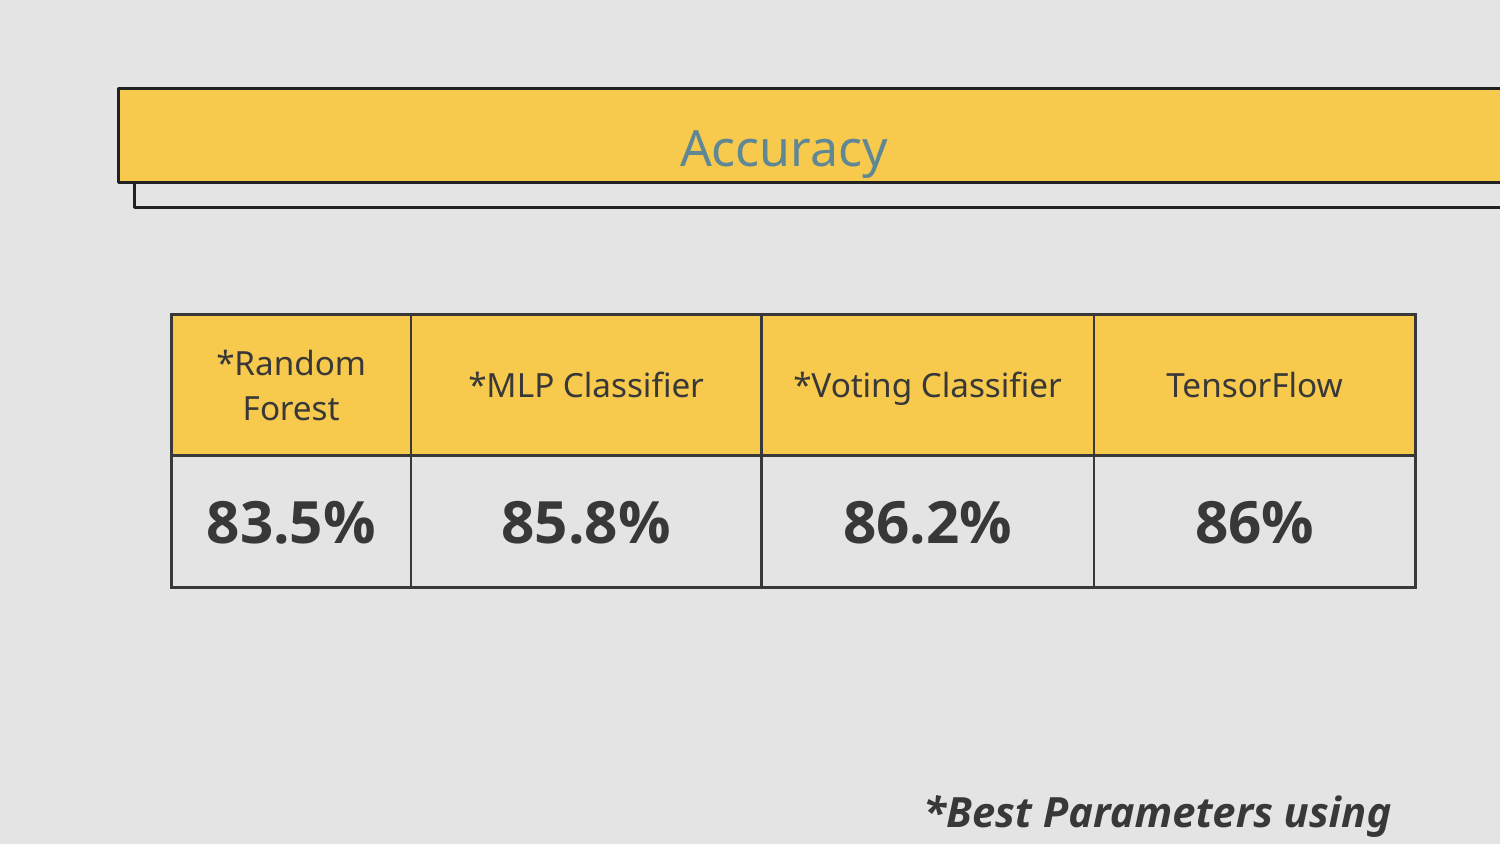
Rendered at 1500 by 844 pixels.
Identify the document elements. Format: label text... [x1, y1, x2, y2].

table_header TensorFlow [1095, 316, 1414, 454]
table_header *Voting Classifier [763, 316, 1093, 454]
table_cell 83.5% [173, 457, 410, 586]
table_header *Random Forest [173, 316, 410, 454]
text_box *Best Parameters using Optuna [908, 778, 1500, 844]
table_cell 85.8% [412, 457, 760, 586]
table_cell 86% [1095, 457, 1414, 586]
title Accuracy [152, 101, 1416, 180]
table_header *MLP Classifier [412, 316, 760, 454]
table_cell 86.2% [763, 457, 1093, 586]
